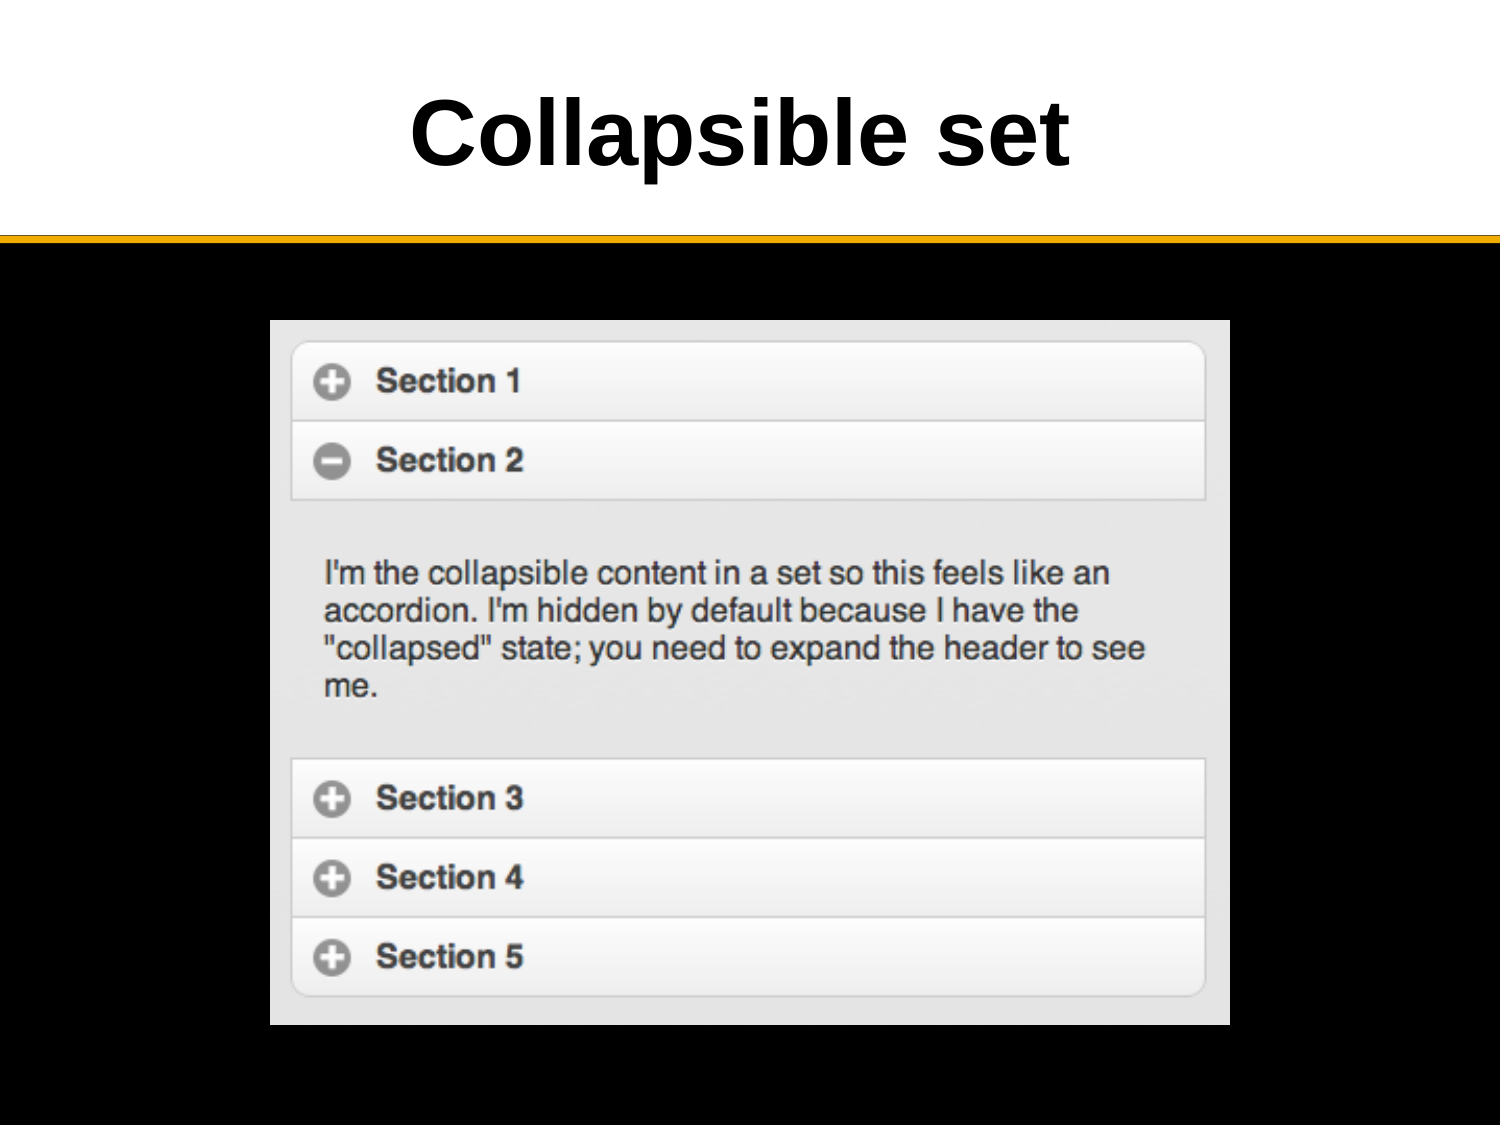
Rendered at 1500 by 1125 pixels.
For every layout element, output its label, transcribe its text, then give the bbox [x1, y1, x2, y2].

picture [270, 320, 1230, 1025]
title Collapsible set [75, 25, 1425, 231]
